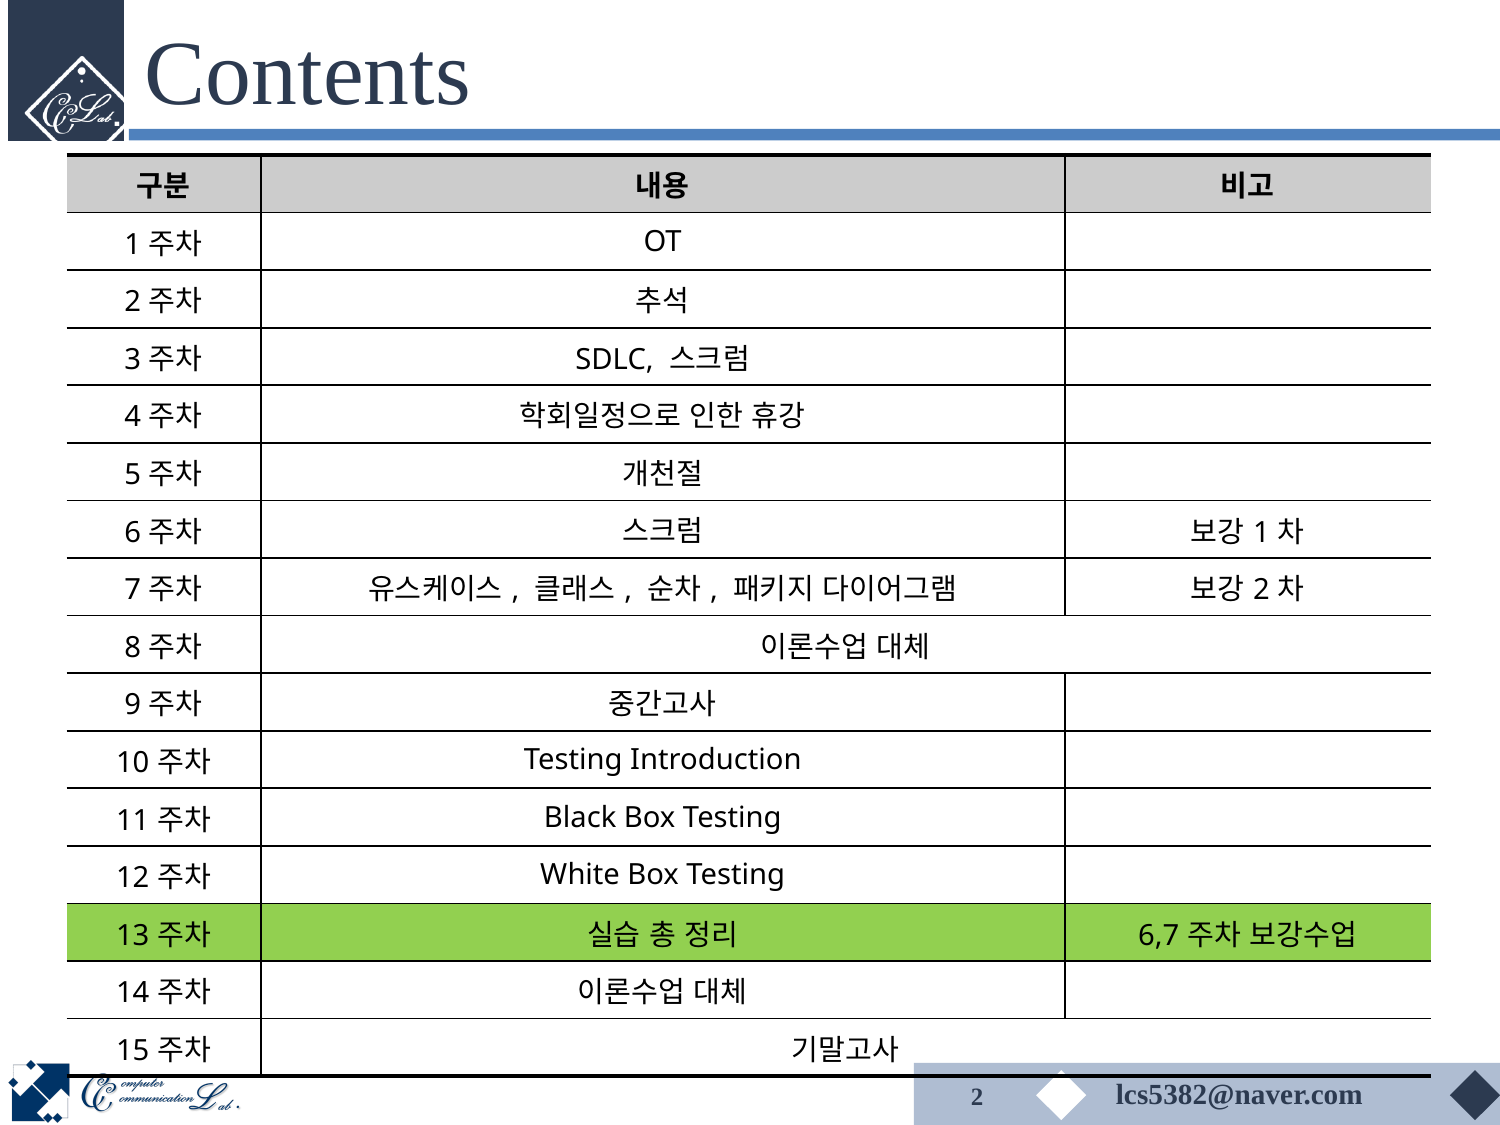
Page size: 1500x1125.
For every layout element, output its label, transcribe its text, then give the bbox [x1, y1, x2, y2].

table_cell 11주차 [67, 789, 260, 845]
table_cell 보강2차 [1066, 559, 1431, 615]
table_cell White Box Testing [262, 847, 1064, 903]
table_cell 13주차 [67, 904, 260, 960]
table_cell Black Box Testing [262, 789, 1064, 845]
table_cell [1066, 732, 1431, 787]
table_cell 추석 [262, 271, 1064, 327]
title Contents [129, 10, 1474, 126]
table_cell SDLC, 스크럼 [262, 329, 1064, 384]
table_cell [1066, 386, 1431, 442]
table_cell 이론수업 대체 [262, 962, 1064, 1018]
table_cell 8주차 [67, 616, 260, 672]
table_cell 스크럼 [262, 501, 1064, 557]
picture [8, 0, 124, 141]
table_cell [1066, 789, 1431, 845]
table_cell [1066, 329, 1431, 384]
table_cell 보강1차 [1066, 501, 1431, 557]
table_cell [1066, 444, 1431, 500]
table_cell [1066, 213, 1431, 269]
table_header 구분 [67, 157, 260, 212]
table_cell [1066, 847, 1431, 903]
table_cell 실습 총 정리 [262, 904, 1064, 960]
table_cell 이론수업 대체 [262, 616, 1431, 672]
table_header 내용 [262, 157, 1064, 212]
table_cell Testing Introduction [262, 732, 1064, 787]
table_cell 12주차 [67, 847, 260, 903]
table_cell OT [262, 213, 1064, 269]
table_cell 유스케이스, 클래스, 순차, 패키지 다이어그램 [262, 559, 1064, 615]
table_cell 7주차 [67, 559, 260, 615]
table_cell 9주차 [67, 674, 260, 730]
table_cell 중간고사 [262, 674, 1064, 730]
table_cell 학회일정으로 인한 휴강 [262, 386, 1064, 442]
table_cell 10주차 [67, 732, 260, 787]
table_cell [1066, 271, 1431, 327]
picture [7, 1058, 243, 1125]
table_cell [1066, 962, 1431, 1018]
table_cell 6,7주차 보강수업 [1066, 904, 1431, 960]
table_cell 개천절 [262, 444, 1064, 500]
table_cell 기말고사 [262, 1019, 1431, 1074]
table_cell 6주차 [67, 501, 260, 557]
table_cell 15주차 [67, 1019, 260, 1074]
table_cell [1066, 674, 1431, 730]
table_header 비고 [1066, 157, 1431, 212]
table_cell 3주차 [67, 329, 260, 384]
table_cell 2주차 [67, 271, 260, 327]
table_cell 5주차 [67, 444, 260, 500]
table_cell 14주차 [67, 962, 260, 1018]
table_cell 1주차 [67, 213, 260, 269]
table_cell 4주차 [67, 386, 260, 442]
